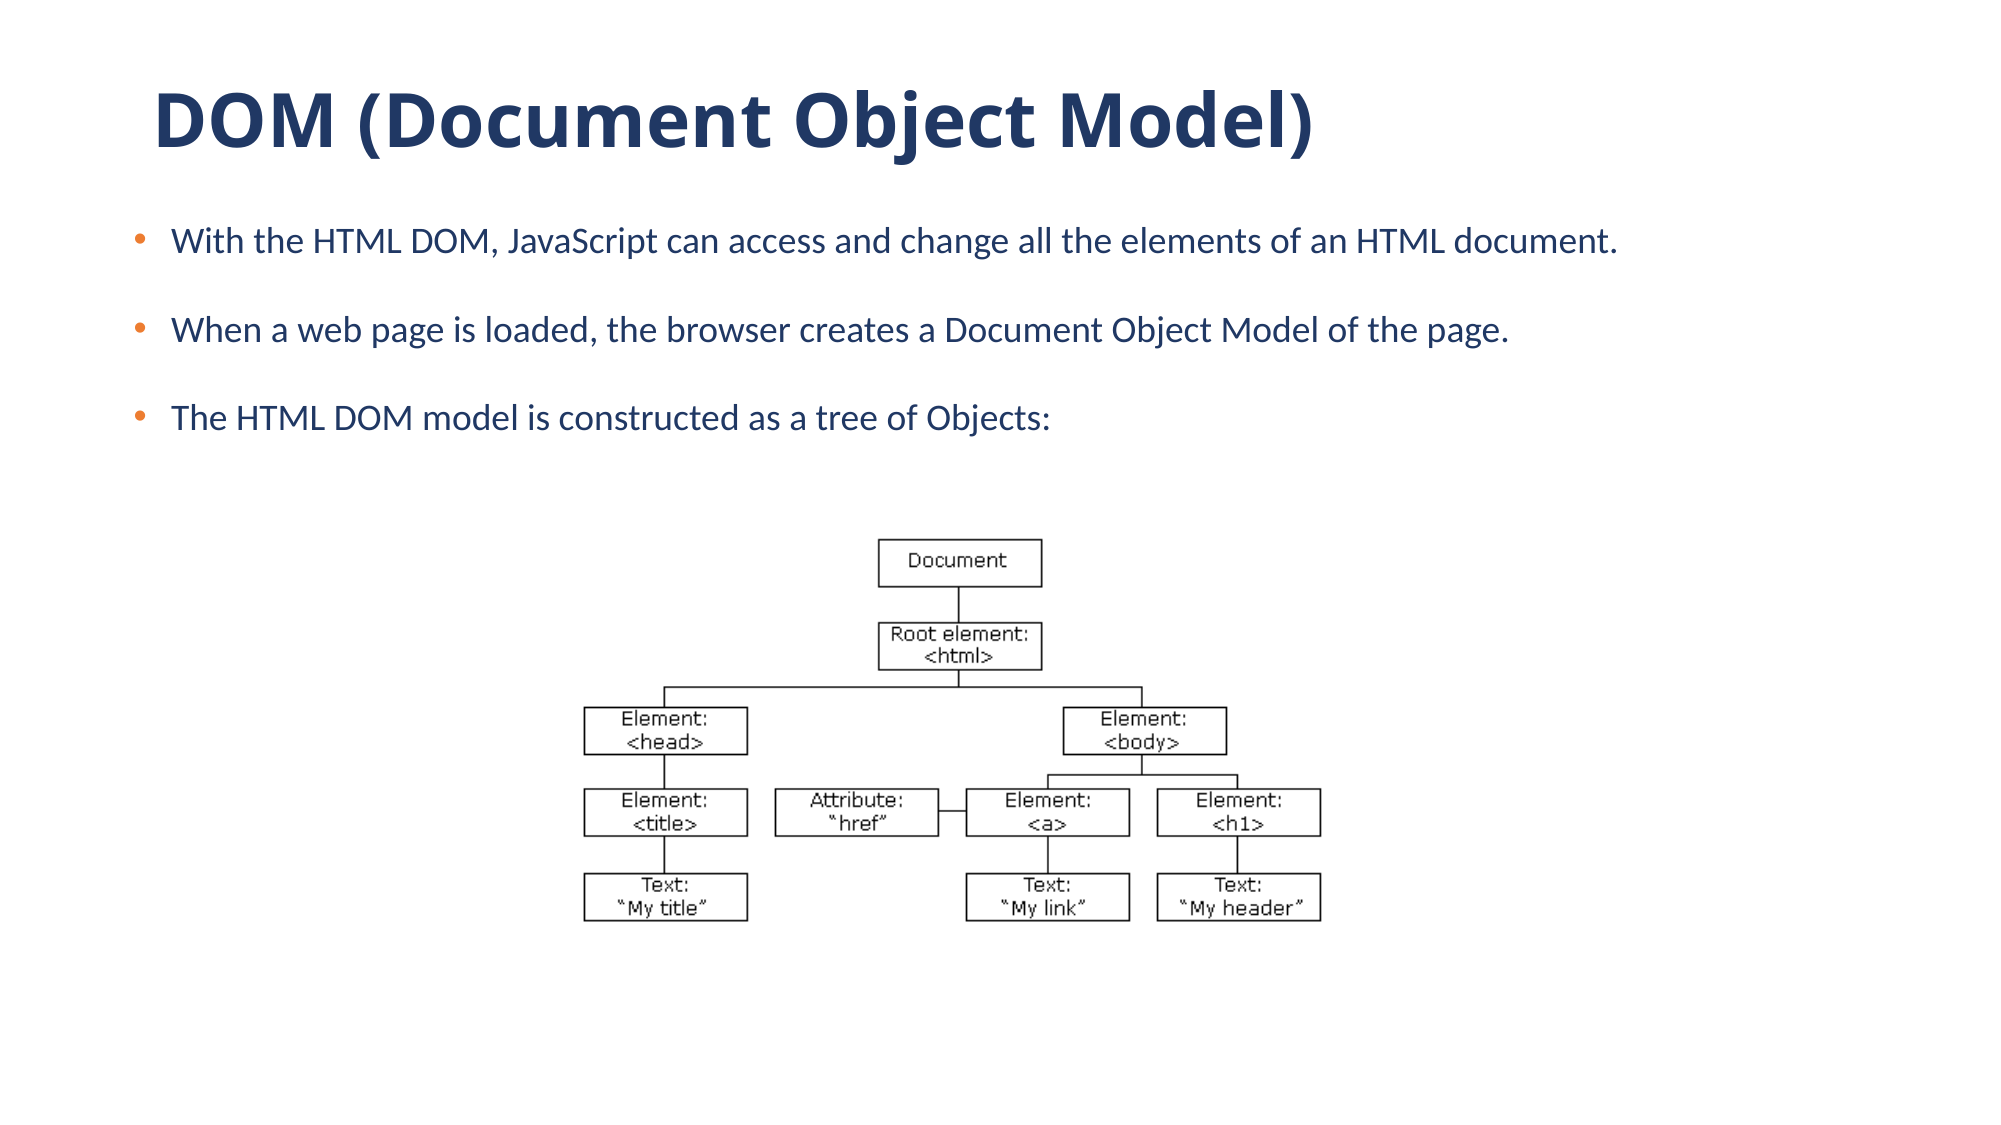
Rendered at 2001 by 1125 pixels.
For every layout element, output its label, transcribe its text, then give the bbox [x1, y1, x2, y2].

picture [573, 522, 1334, 939]
title DOM (Document Object Model) [137, 59, 1863, 187]
list With the HTML DOM, JavaScript can access and change all the elements of an HTML document. When a web page is loaded, the browser creates a Document Object Model of the page. The HTML DOM model is constructed as a tree of Objects: [118, 186, 1844, 1050]
